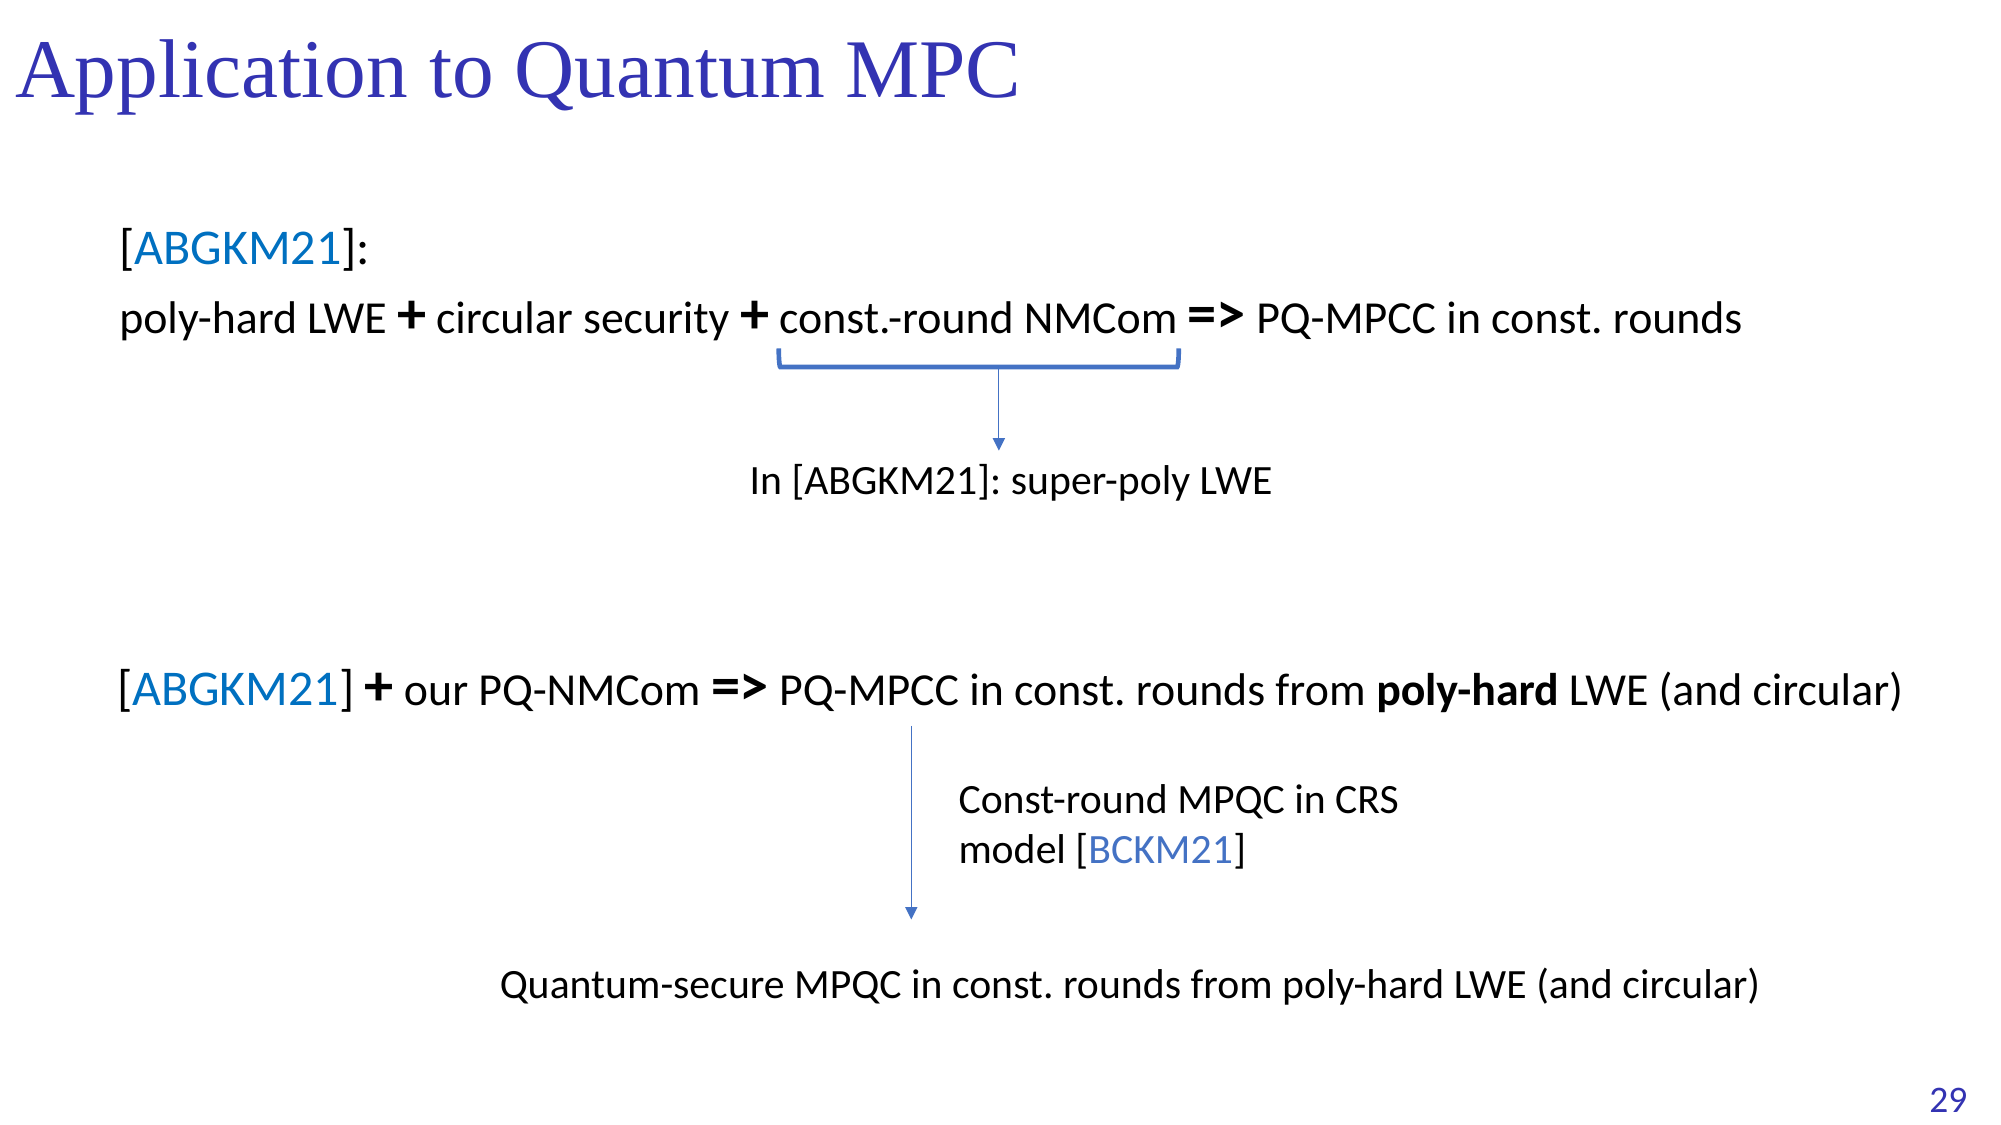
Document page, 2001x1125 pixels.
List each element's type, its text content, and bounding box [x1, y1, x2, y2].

text_box In [ABGKM21]: super-poly LWE [734, 445, 1302, 511]
title Application to Quantum MPC [0, 0, 1725, 142]
text_box Const-round MPQC in CRS model [BCKM21] [943, 764, 1511, 880]
text_box Quantum-secure MPQC in const. rounds from poly-hard LWE (and circular) [484, 949, 1784, 1014]
text_box [778, 348, 1180, 368]
text_box [ABGKM21]: poly-hard LWE + circular security + const.-round NMCom => PQ-MPCC in const. rounds [104, 207, 1784, 353]
text_box [ABGKM21] + our PQ-NMCom => PQ-MPCC in const. rounds from poly-hard LWE (and circular) [102, 640, 1953, 725]
